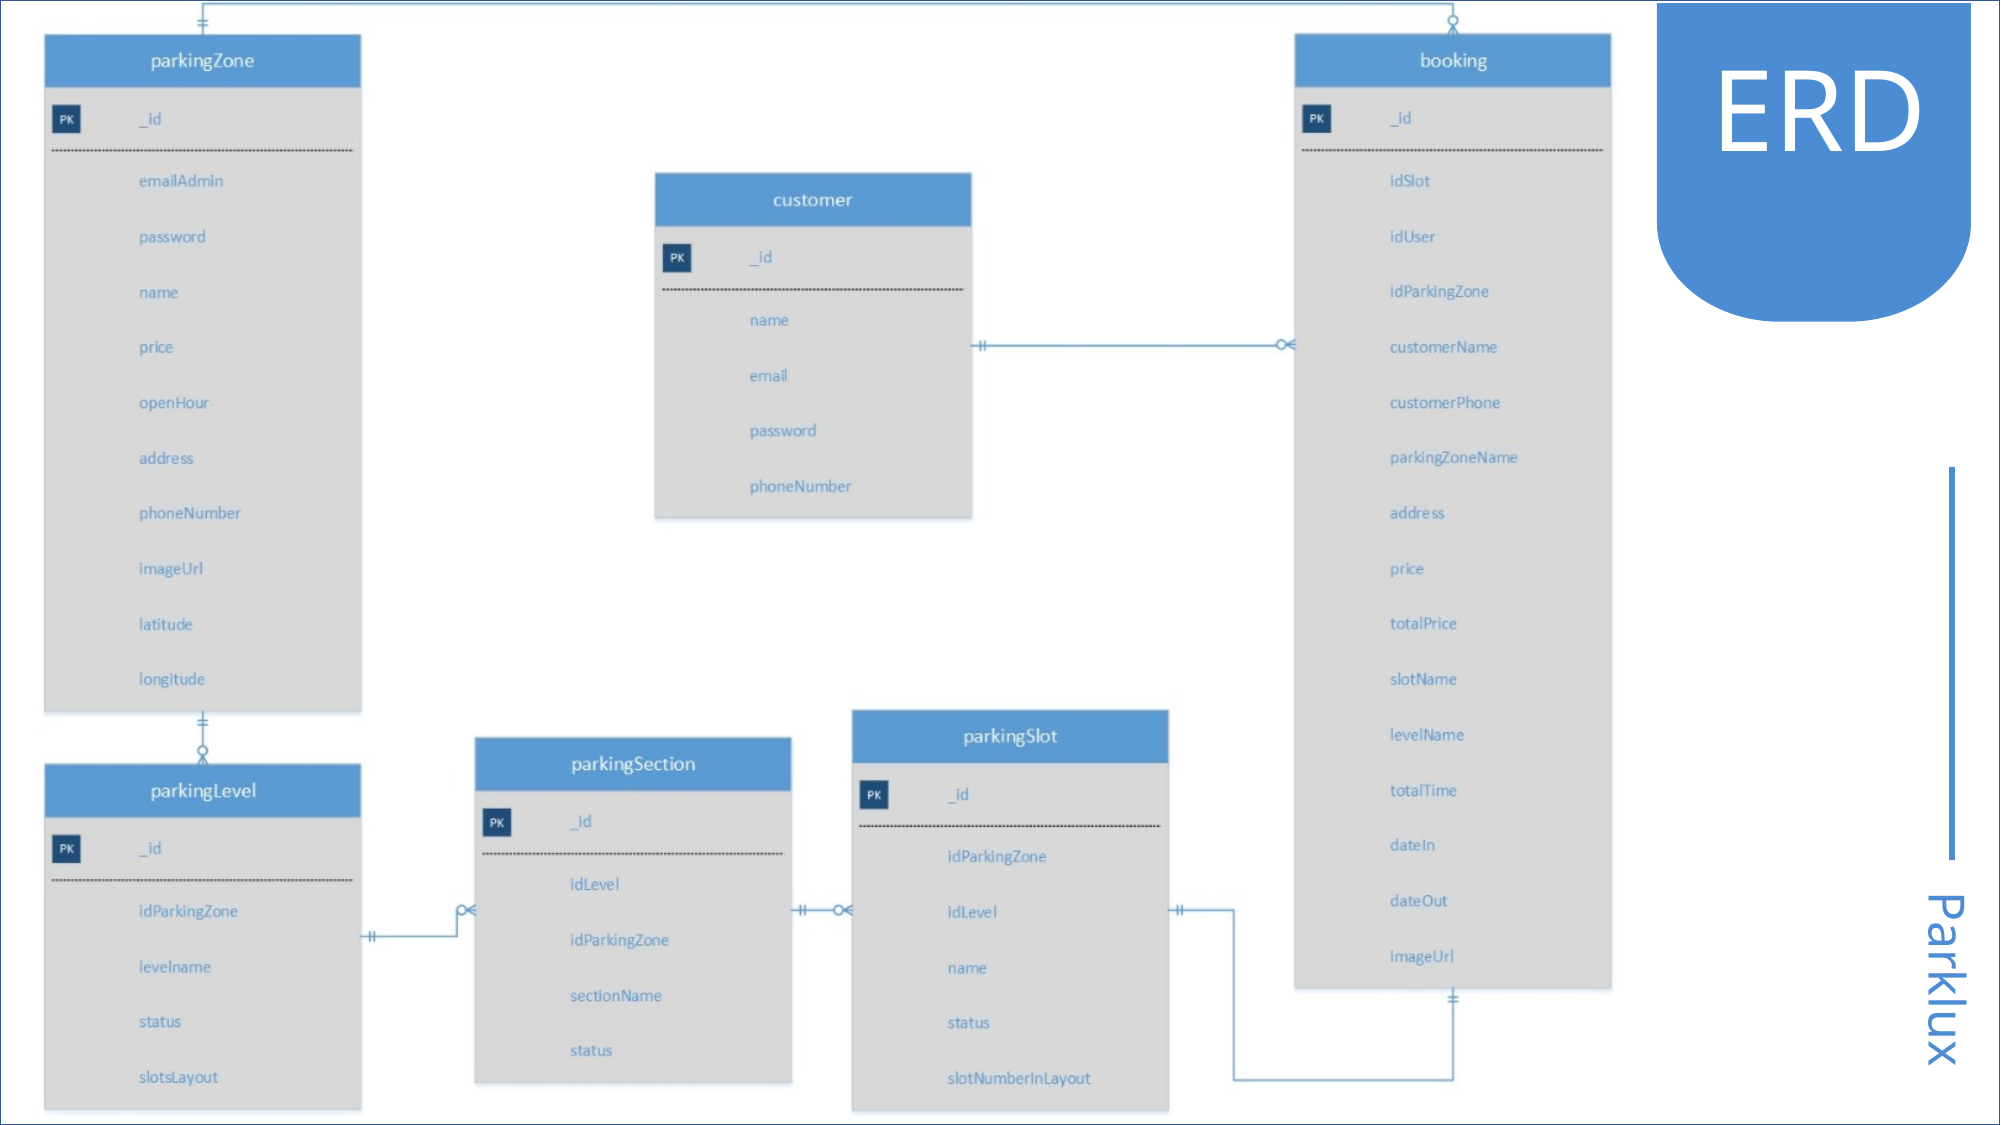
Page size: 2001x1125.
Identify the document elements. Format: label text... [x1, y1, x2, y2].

text_box ERD [1619, 31, 2000, 181]
text_box Parklux [1925, 875, 1980, 1123]
picture [38, 2, 1619, 1120]
text_box [1656, 3, 1971, 31]
text_box [1656, 181, 1971, 322]
text_box [0, 0, 2000, 1125]
